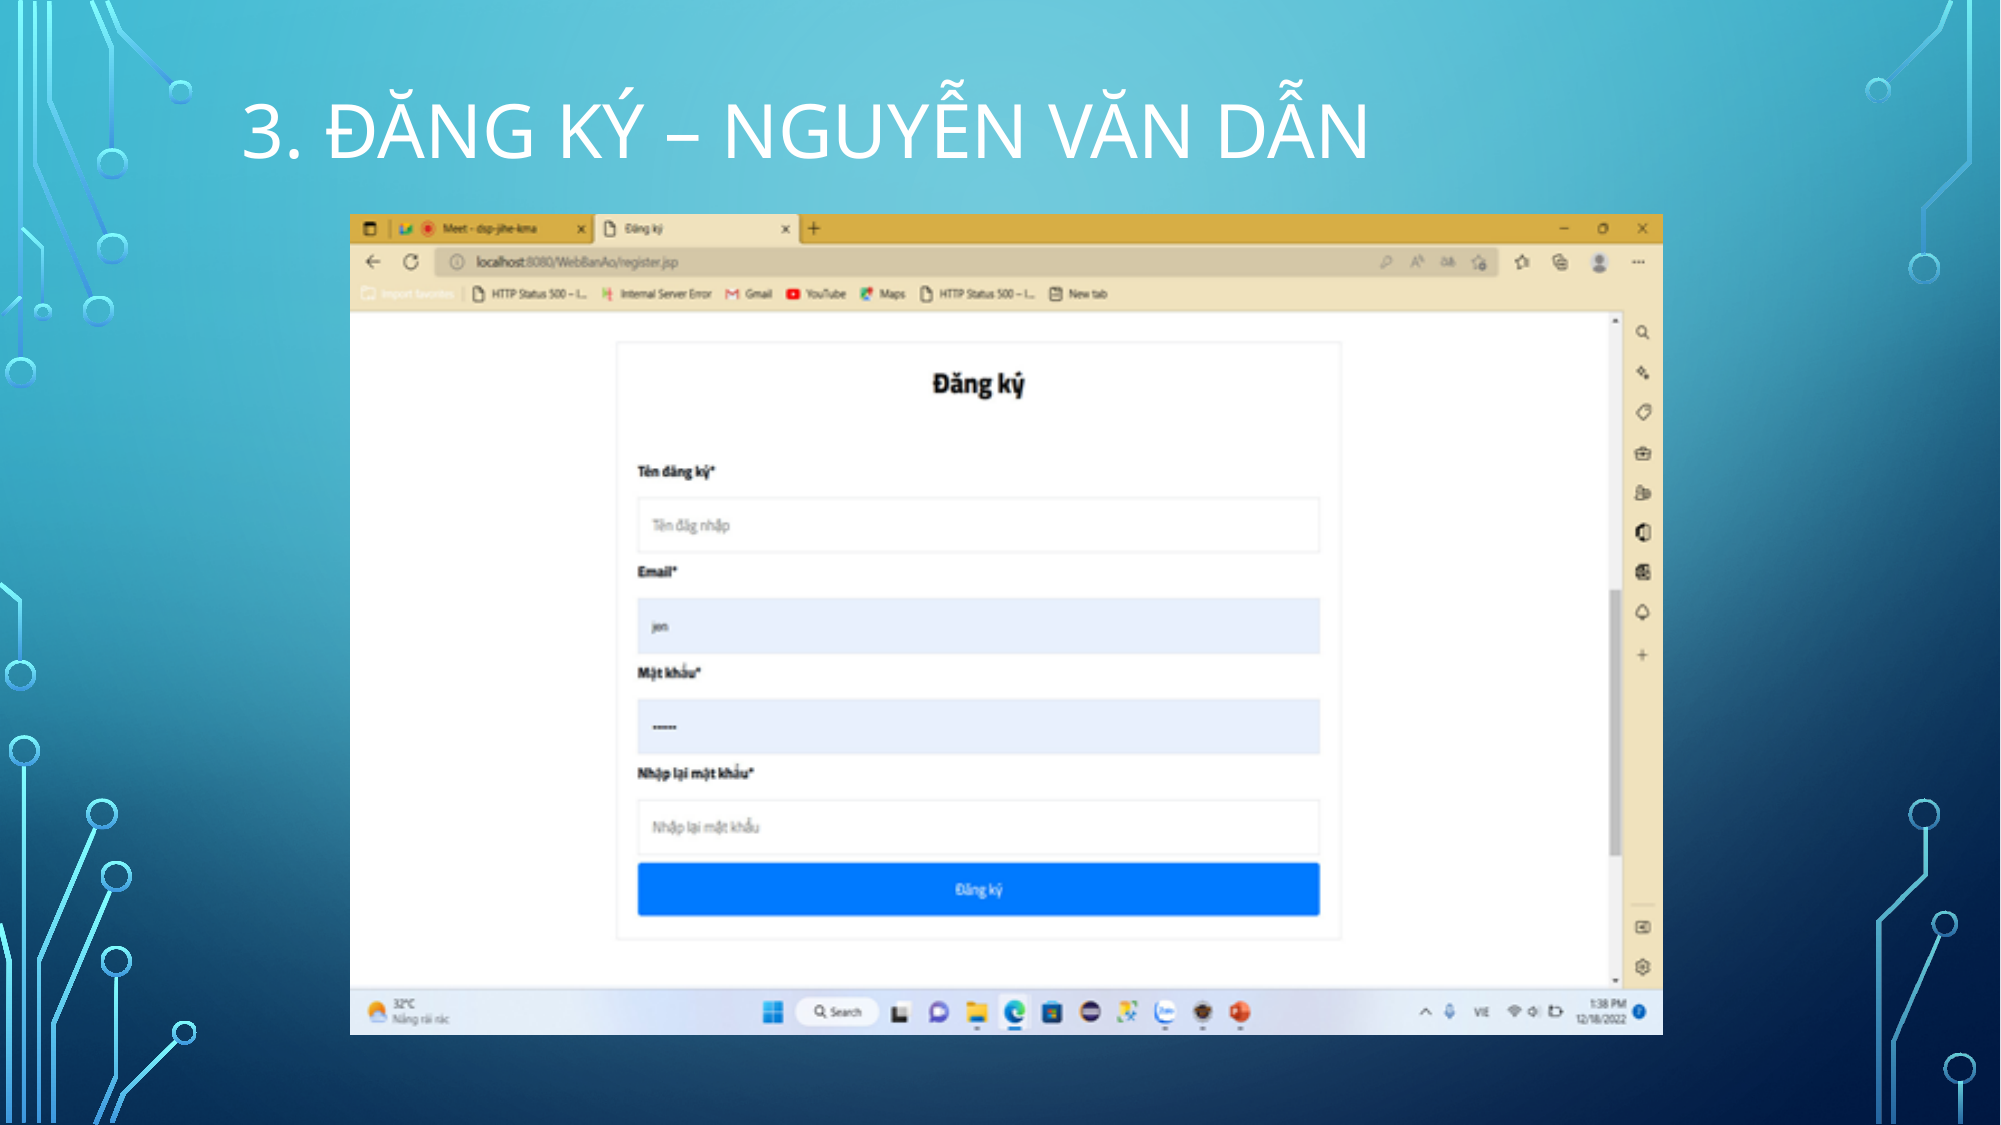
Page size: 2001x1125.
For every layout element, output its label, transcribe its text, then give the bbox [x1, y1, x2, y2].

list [350, 213, 1663, 1035]
title 3. đăng ký – nguyễn văn dẫn [226, 13, 1852, 256]
